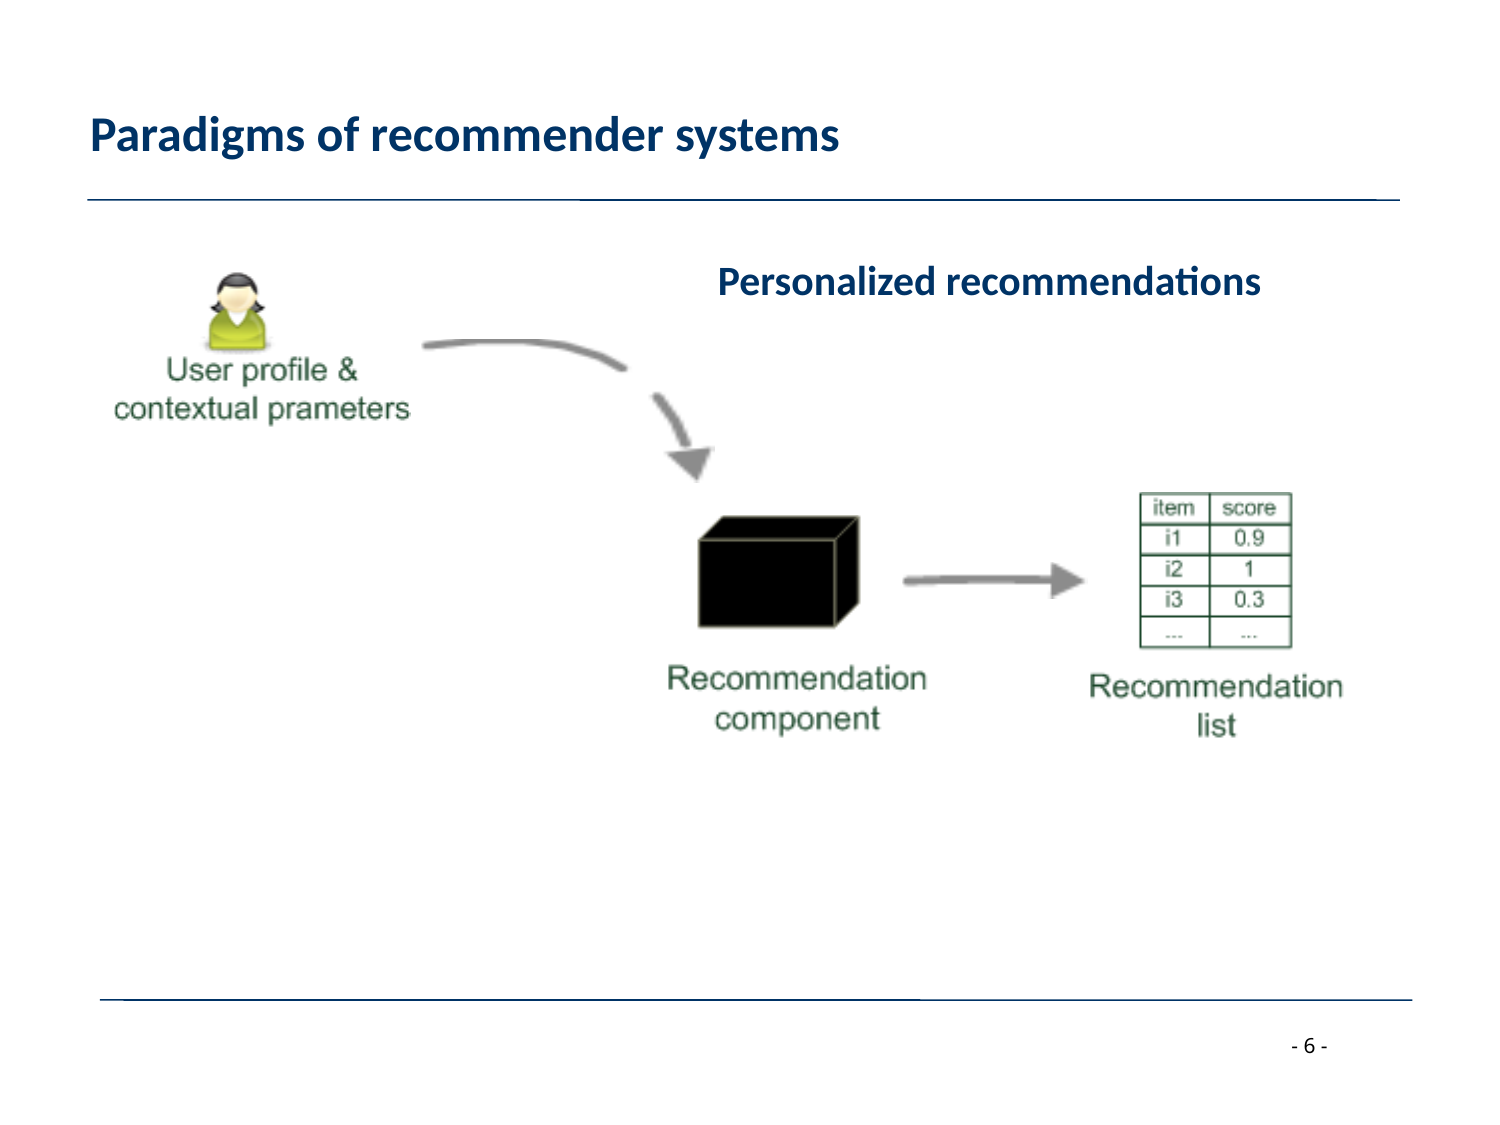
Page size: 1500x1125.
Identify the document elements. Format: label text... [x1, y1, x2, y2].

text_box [114, 269, 715, 483]
title Paradigms of recommender systems [74, 37, 1426, 226]
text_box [667, 491, 1355, 747]
text_box Personalized recommendations [703, 246, 1453, 311]
